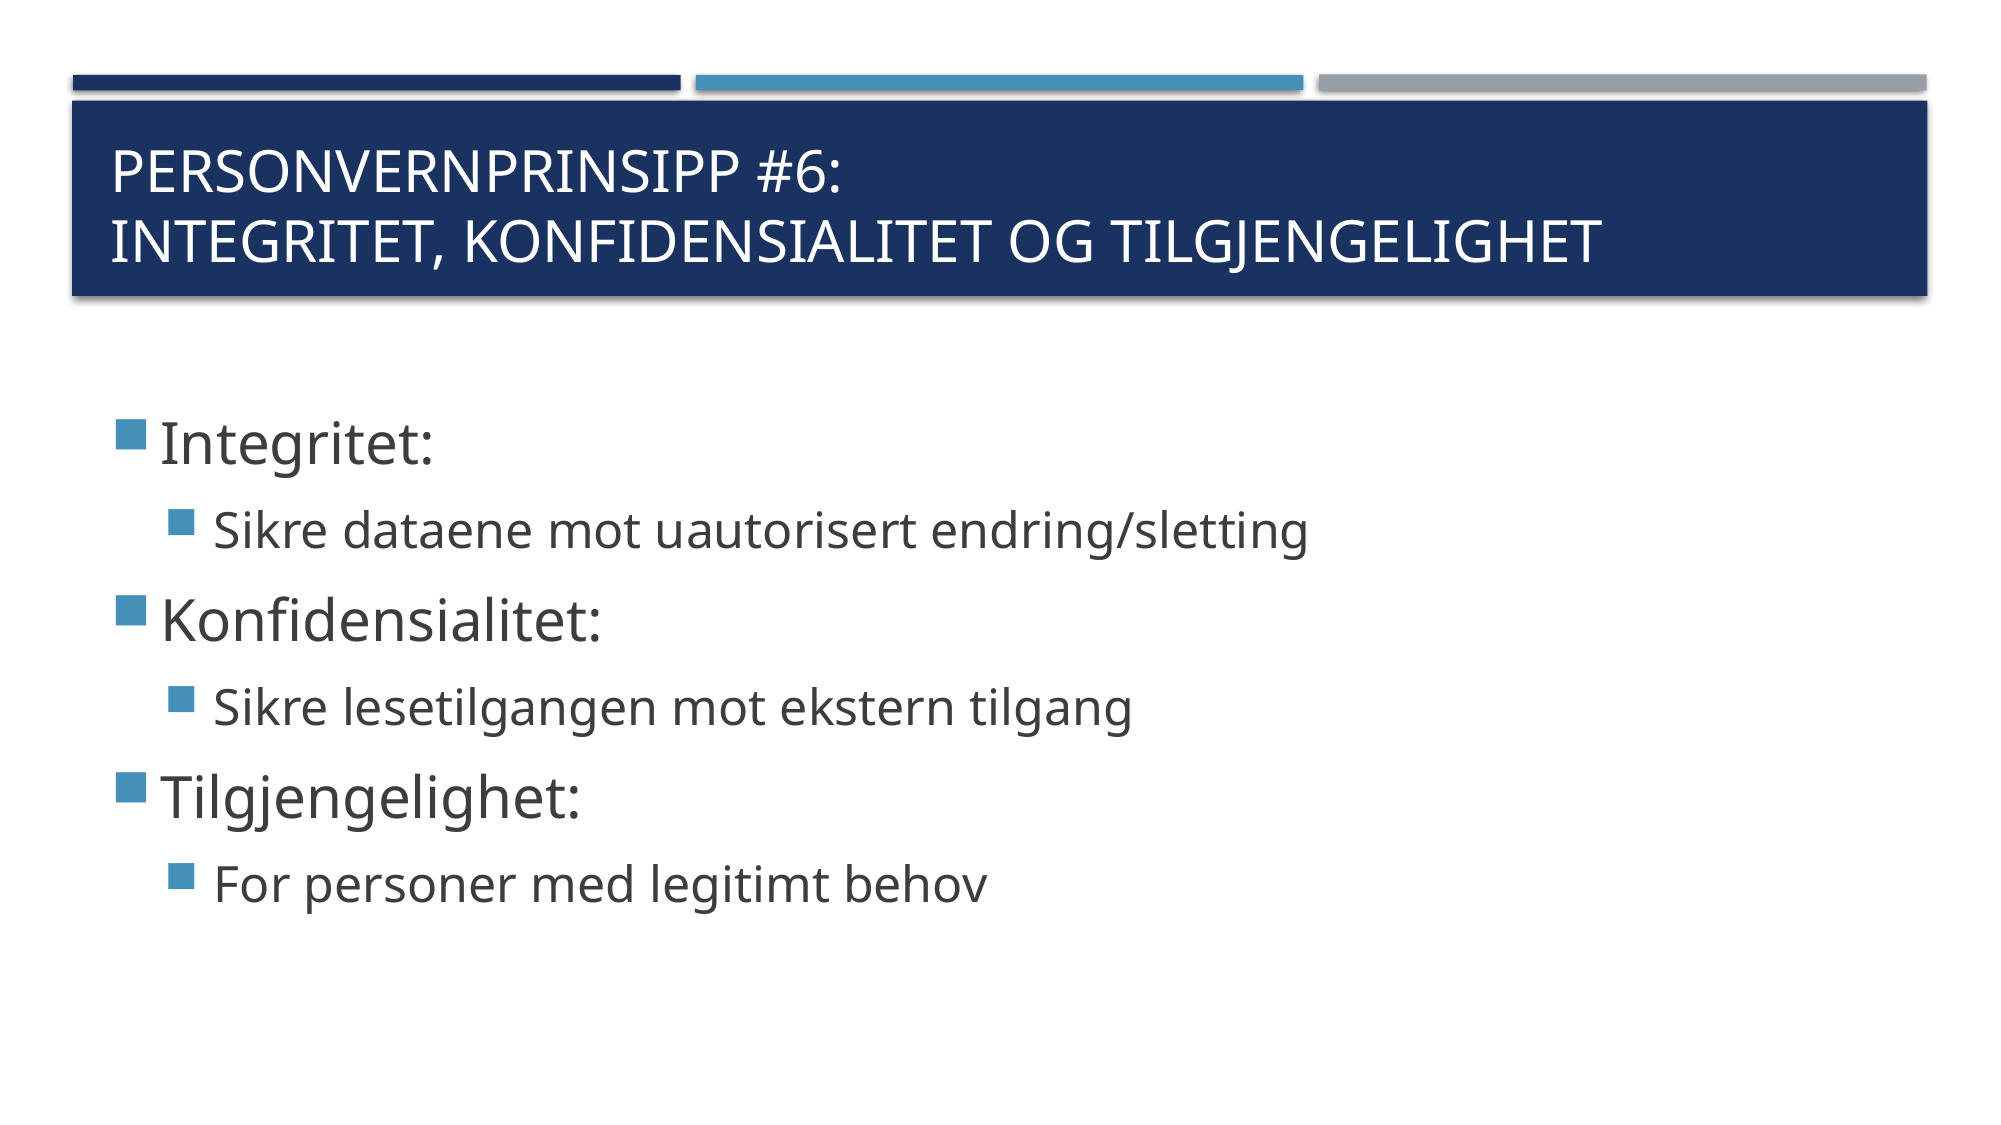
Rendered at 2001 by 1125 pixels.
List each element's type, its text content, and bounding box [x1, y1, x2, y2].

list Integritet: Sikre dataene mot uautorisert endring/sletting Konfidensialitet: Sikre lesetilgangen mot ekstern tilgang Tilgjengelighet: For personer med legitimt behov [95, 357, 1905, 962]
title Personvernprinsipp #6: Integritet, konfidensialitet og tilgjengelighet [95, 115, 1905, 282]
